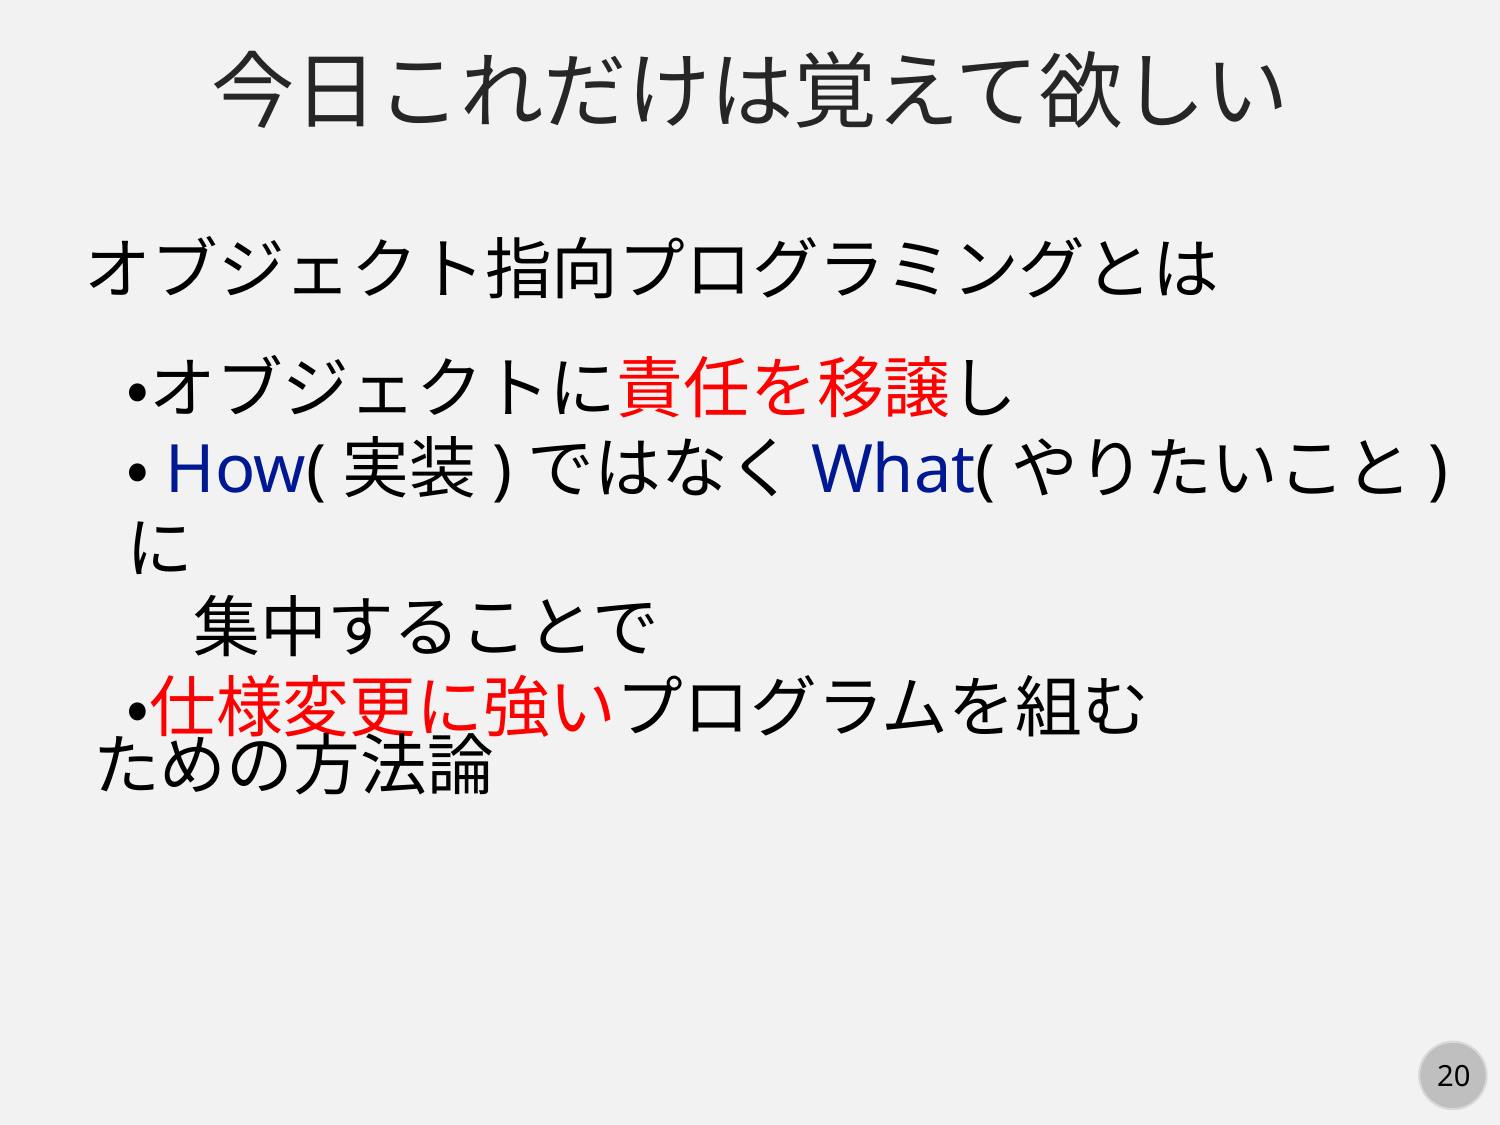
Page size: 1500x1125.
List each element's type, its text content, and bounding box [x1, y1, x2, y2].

text_box ための方法論 [78, 715, 509, 811]
text_box オブジェクト指向プログラミングとは [69, 219, 1235, 315]
list 今日これだけは覚えて欲しい [0, 31, 1500, 155]
text_box ・オブジェクトに責任を移譲し ・How(実装)ではなくWhat(やりたいこと)に 集中することで ・仕様変更に強いプログラムを組む [112, 338, 1471, 753]
